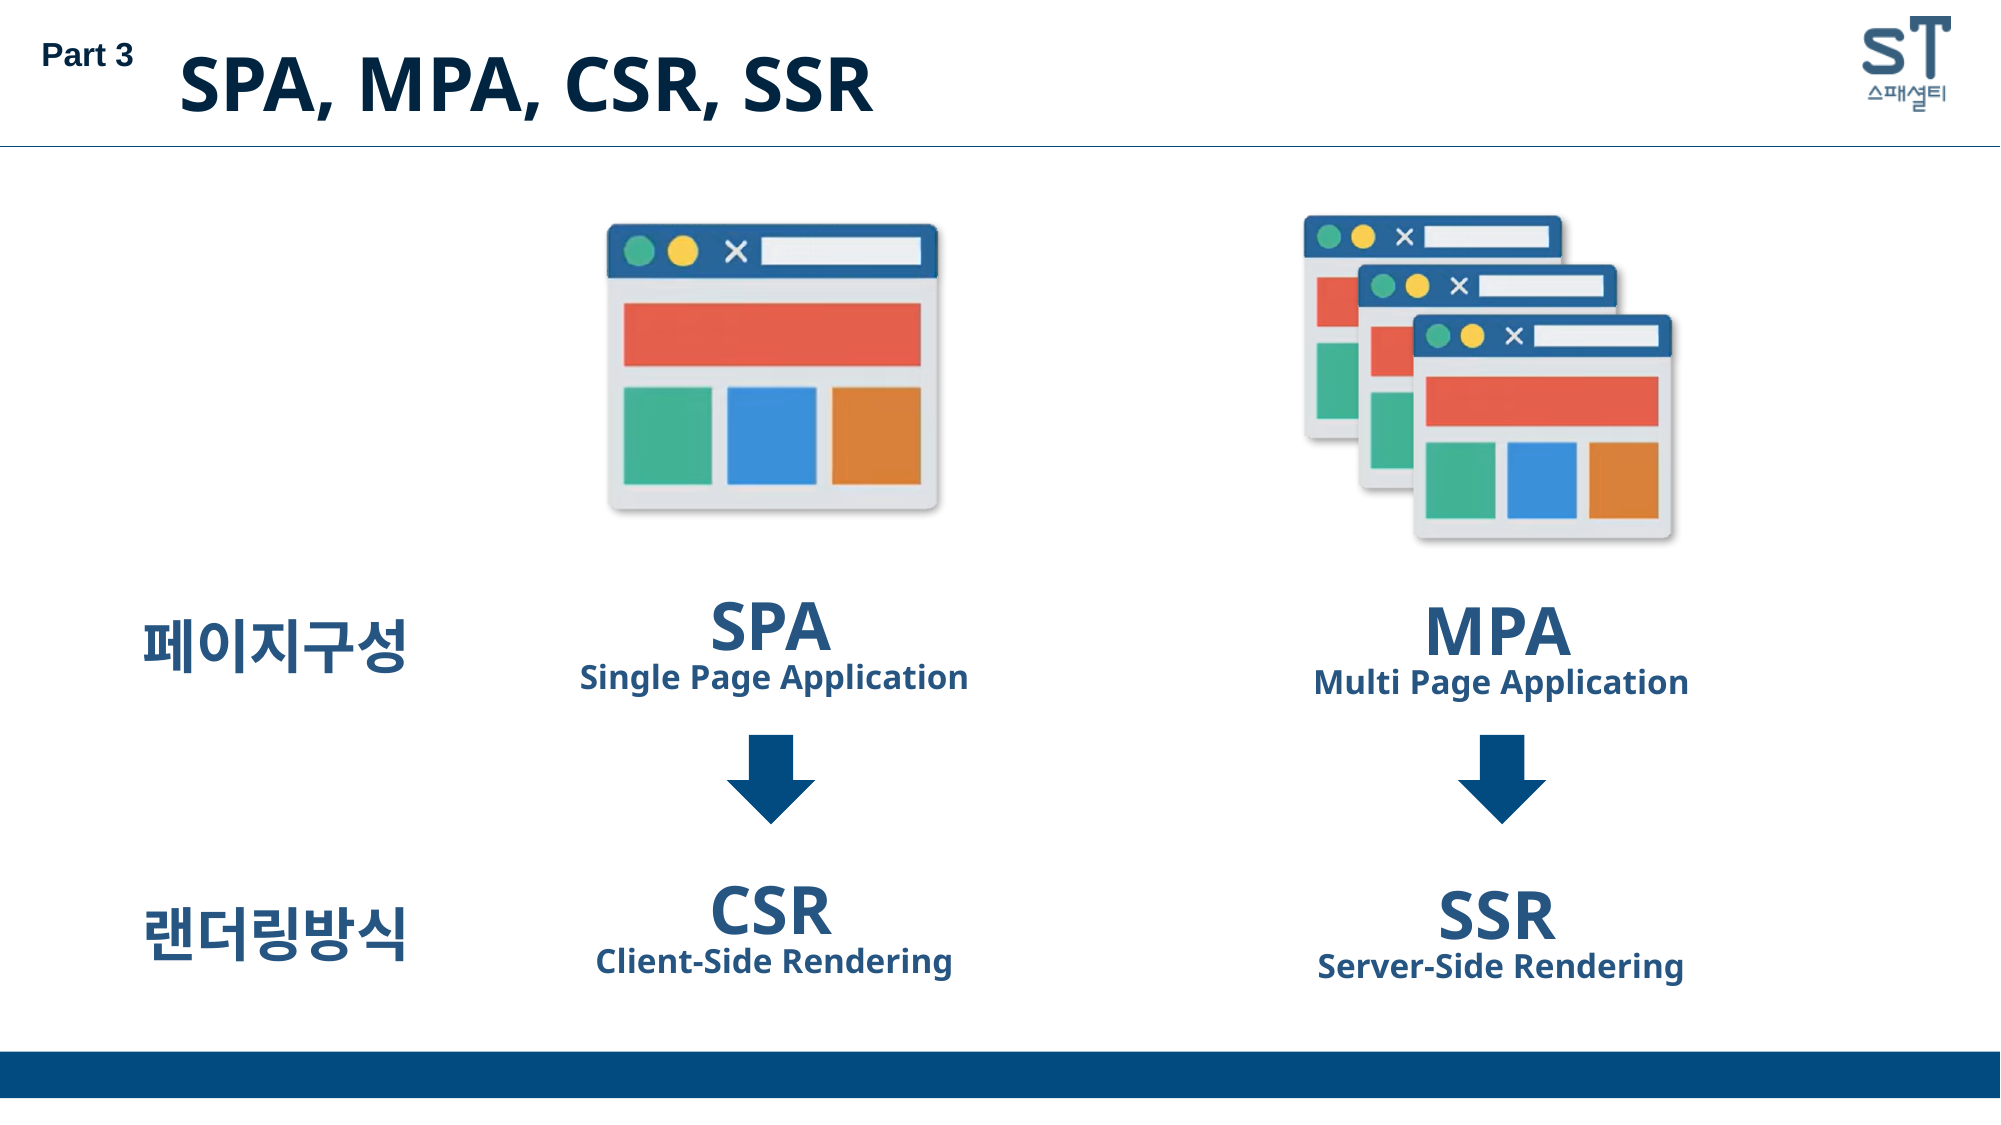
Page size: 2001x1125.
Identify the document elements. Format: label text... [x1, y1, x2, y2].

text_box 랜더링방식 [77, 890, 476, 976]
picture [579, 199, 971, 541]
text_box Multi Page Application [1272, 653, 1731, 709]
text_box Single Page Application [545, 648, 1004, 704]
text_box Server-Side Rendering [1272, 937, 1731, 993]
text_box Client-Side Rendering [545, 932, 1004, 988]
text_box [724, 733, 818, 826]
text_box MPA [1298, 581, 1698, 653]
text_box CSR [571, 860, 971, 932]
picture [1282, 196, 1698, 563]
text_box Part 3 [26, 26, 165, 81]
text_box 페이지구성 [77, 603, 476, 688]
text_box [1455, 733, 1549, 826]
text_box SSR [1298, 865, 1698, 937]
text_box SPA, MPA, CSR, SSR [164, 28, 1016, 134]
text_box SPA [571, 576, 971, 648]
